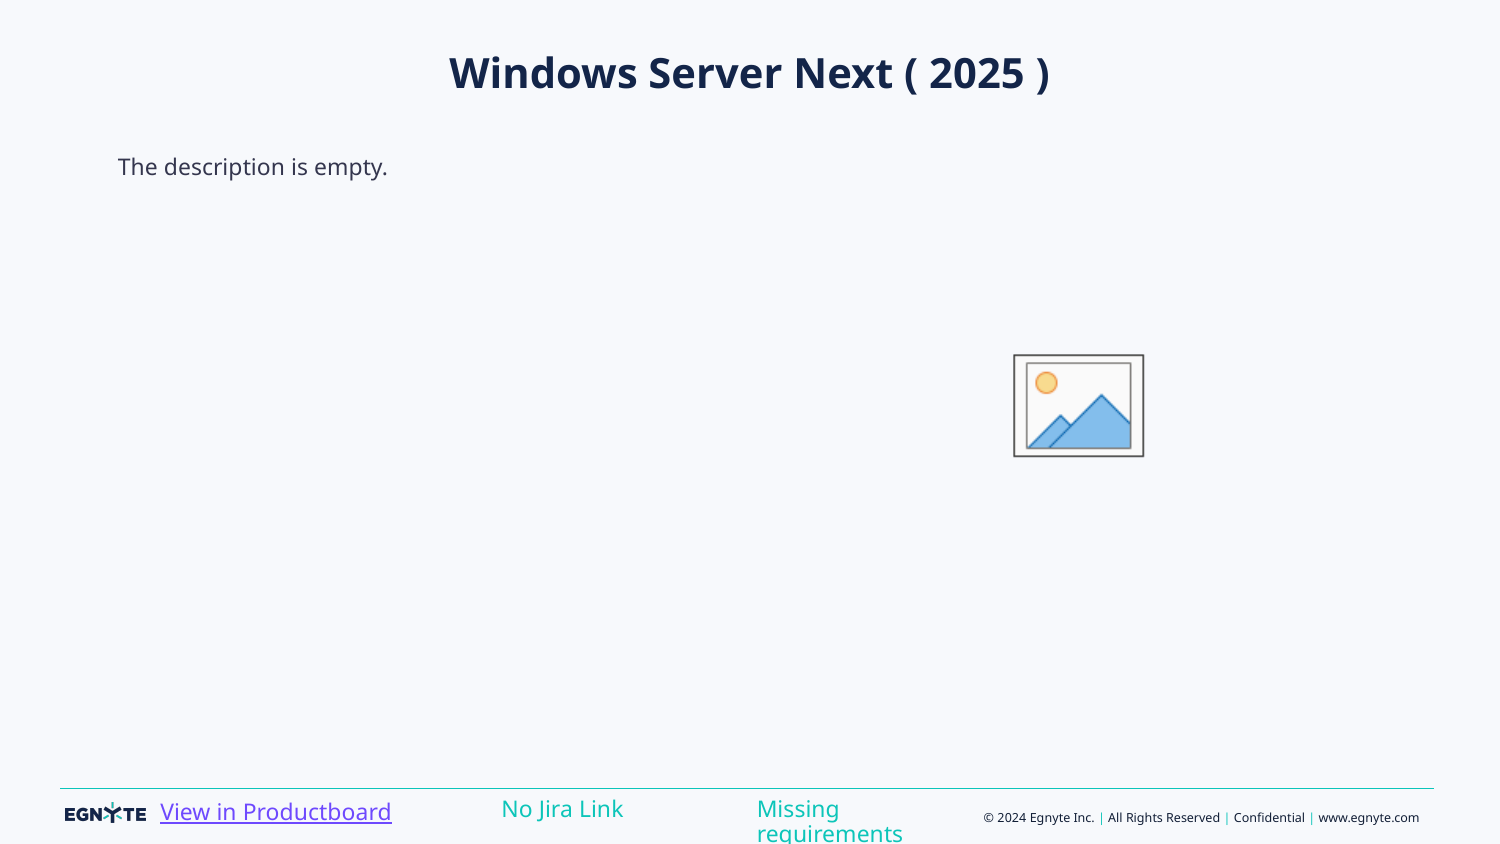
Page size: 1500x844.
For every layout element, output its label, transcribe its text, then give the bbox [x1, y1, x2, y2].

picture [761, 119, 1397, 693]
list Missing requirements [742, 790, 997, 835]
list No Jira Link [486, 790, 741, 835]
picture [65, 802, 145, 823]
list The description is empty. [103, 117, 741, 693]
title Windows Server Next ( 2025 ) [103, 44, 1397, 106]
list View in Productboard [145, 790, 486, 835]
